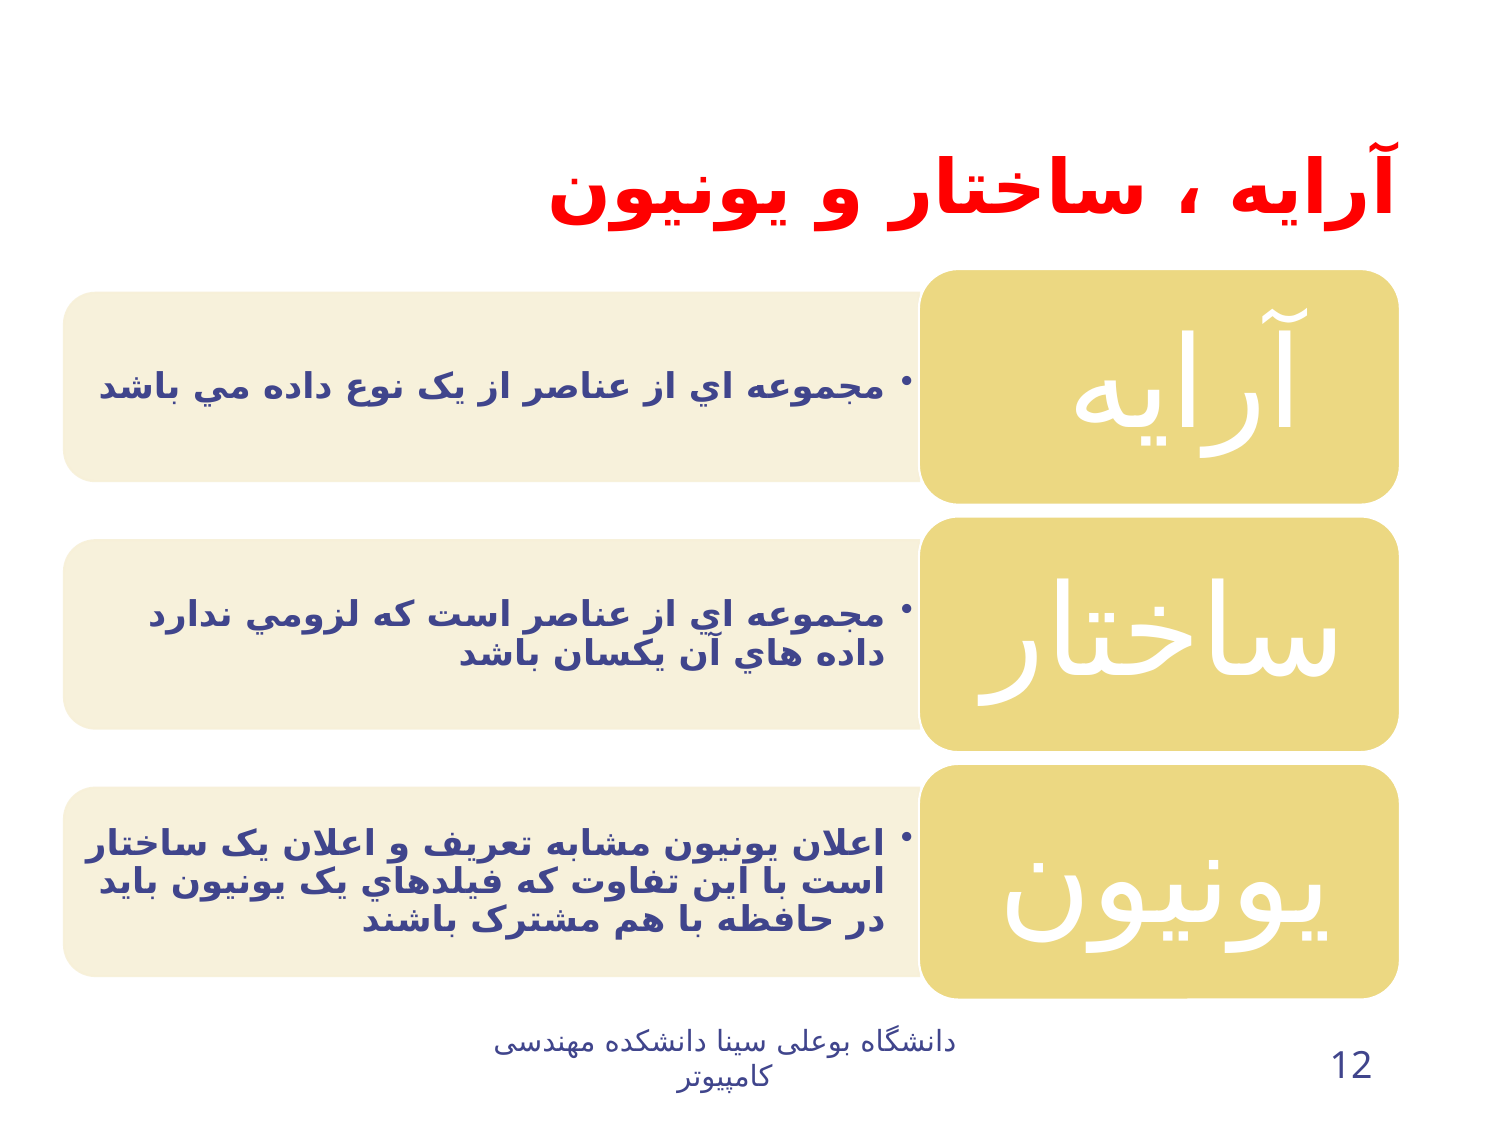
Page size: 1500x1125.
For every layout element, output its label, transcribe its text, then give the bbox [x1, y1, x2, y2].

slide_number 12 [1074, 1024, 1388, 1101]
title آرايه ، ساختار و يونيون [137, 48, 1413, 237]
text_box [63, 268, 1400, 1000]
footer دانشگاه بوعلی سینا دانشکده مهندسی کامپيوتر [462, 1024, 988, 1101]
